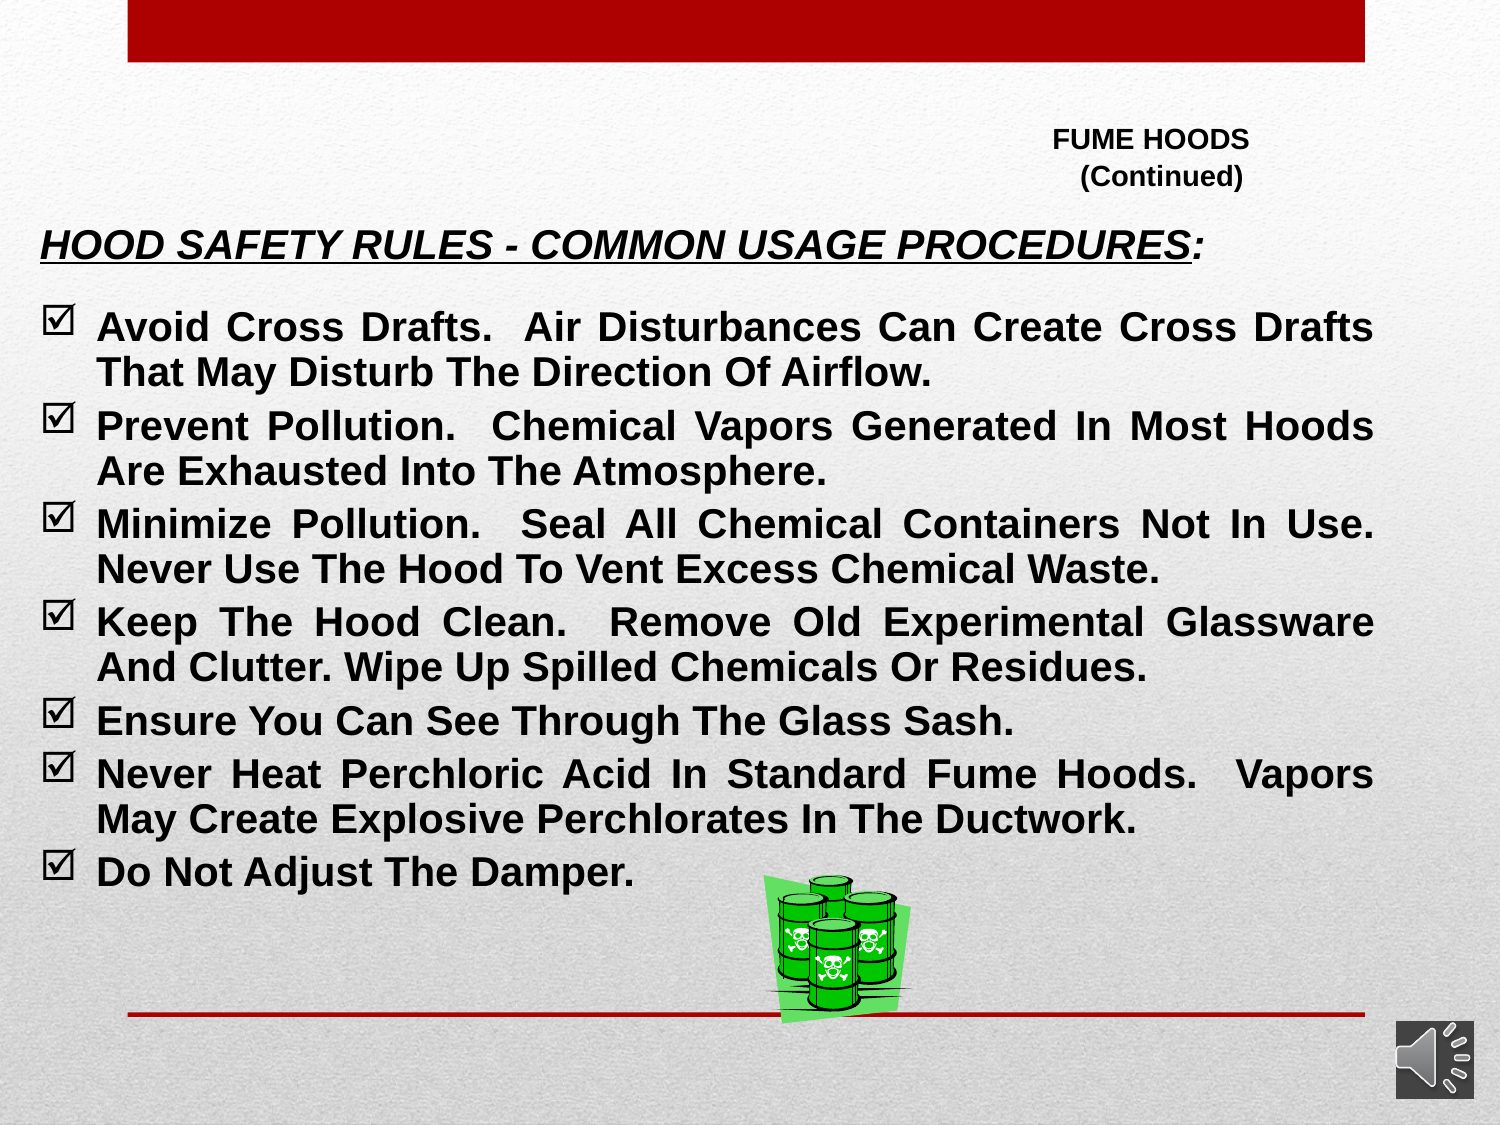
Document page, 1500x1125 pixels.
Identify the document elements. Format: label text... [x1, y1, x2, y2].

text_box FUME HOODS [1037, 112, 1265, 163]
text_box HOOD SAFETY RULES - COMMON USAGE PROCEDURES: [24, 210, 1271, 275]
picture [762, 874, 914, 1025]
picture [1394, 1019, 1476, 1101]
text_box Avoid Cross Drafts. Air Disturbances Can Create Cross Drafts That May Disturb The Direction Of Airflow. Prevent Pollution. Chemical Vapors Generated In Most Hoods Are Exhausted Into The Atmosphere. Minimize Pollution. Seal All Chemical Containers Not In Use. Never Use The Hood To Vent Excess Chemical Waste. Keep The Hood Clean. Remove Old Experimental Glassware And Clutter. Wipe Up Spilled Chemicals Or Residues. Ensure You Can See Through The Glass Sash. Never Heat Perchloric Acid In Standard Fume Hoods. Vapors May Create Explosive Perchlorates In The Ductwork. Do Not Adjust The Damper. [24, 298, 1390, 925]
text_box (Continued) [1065, 149, 1259, 235]
